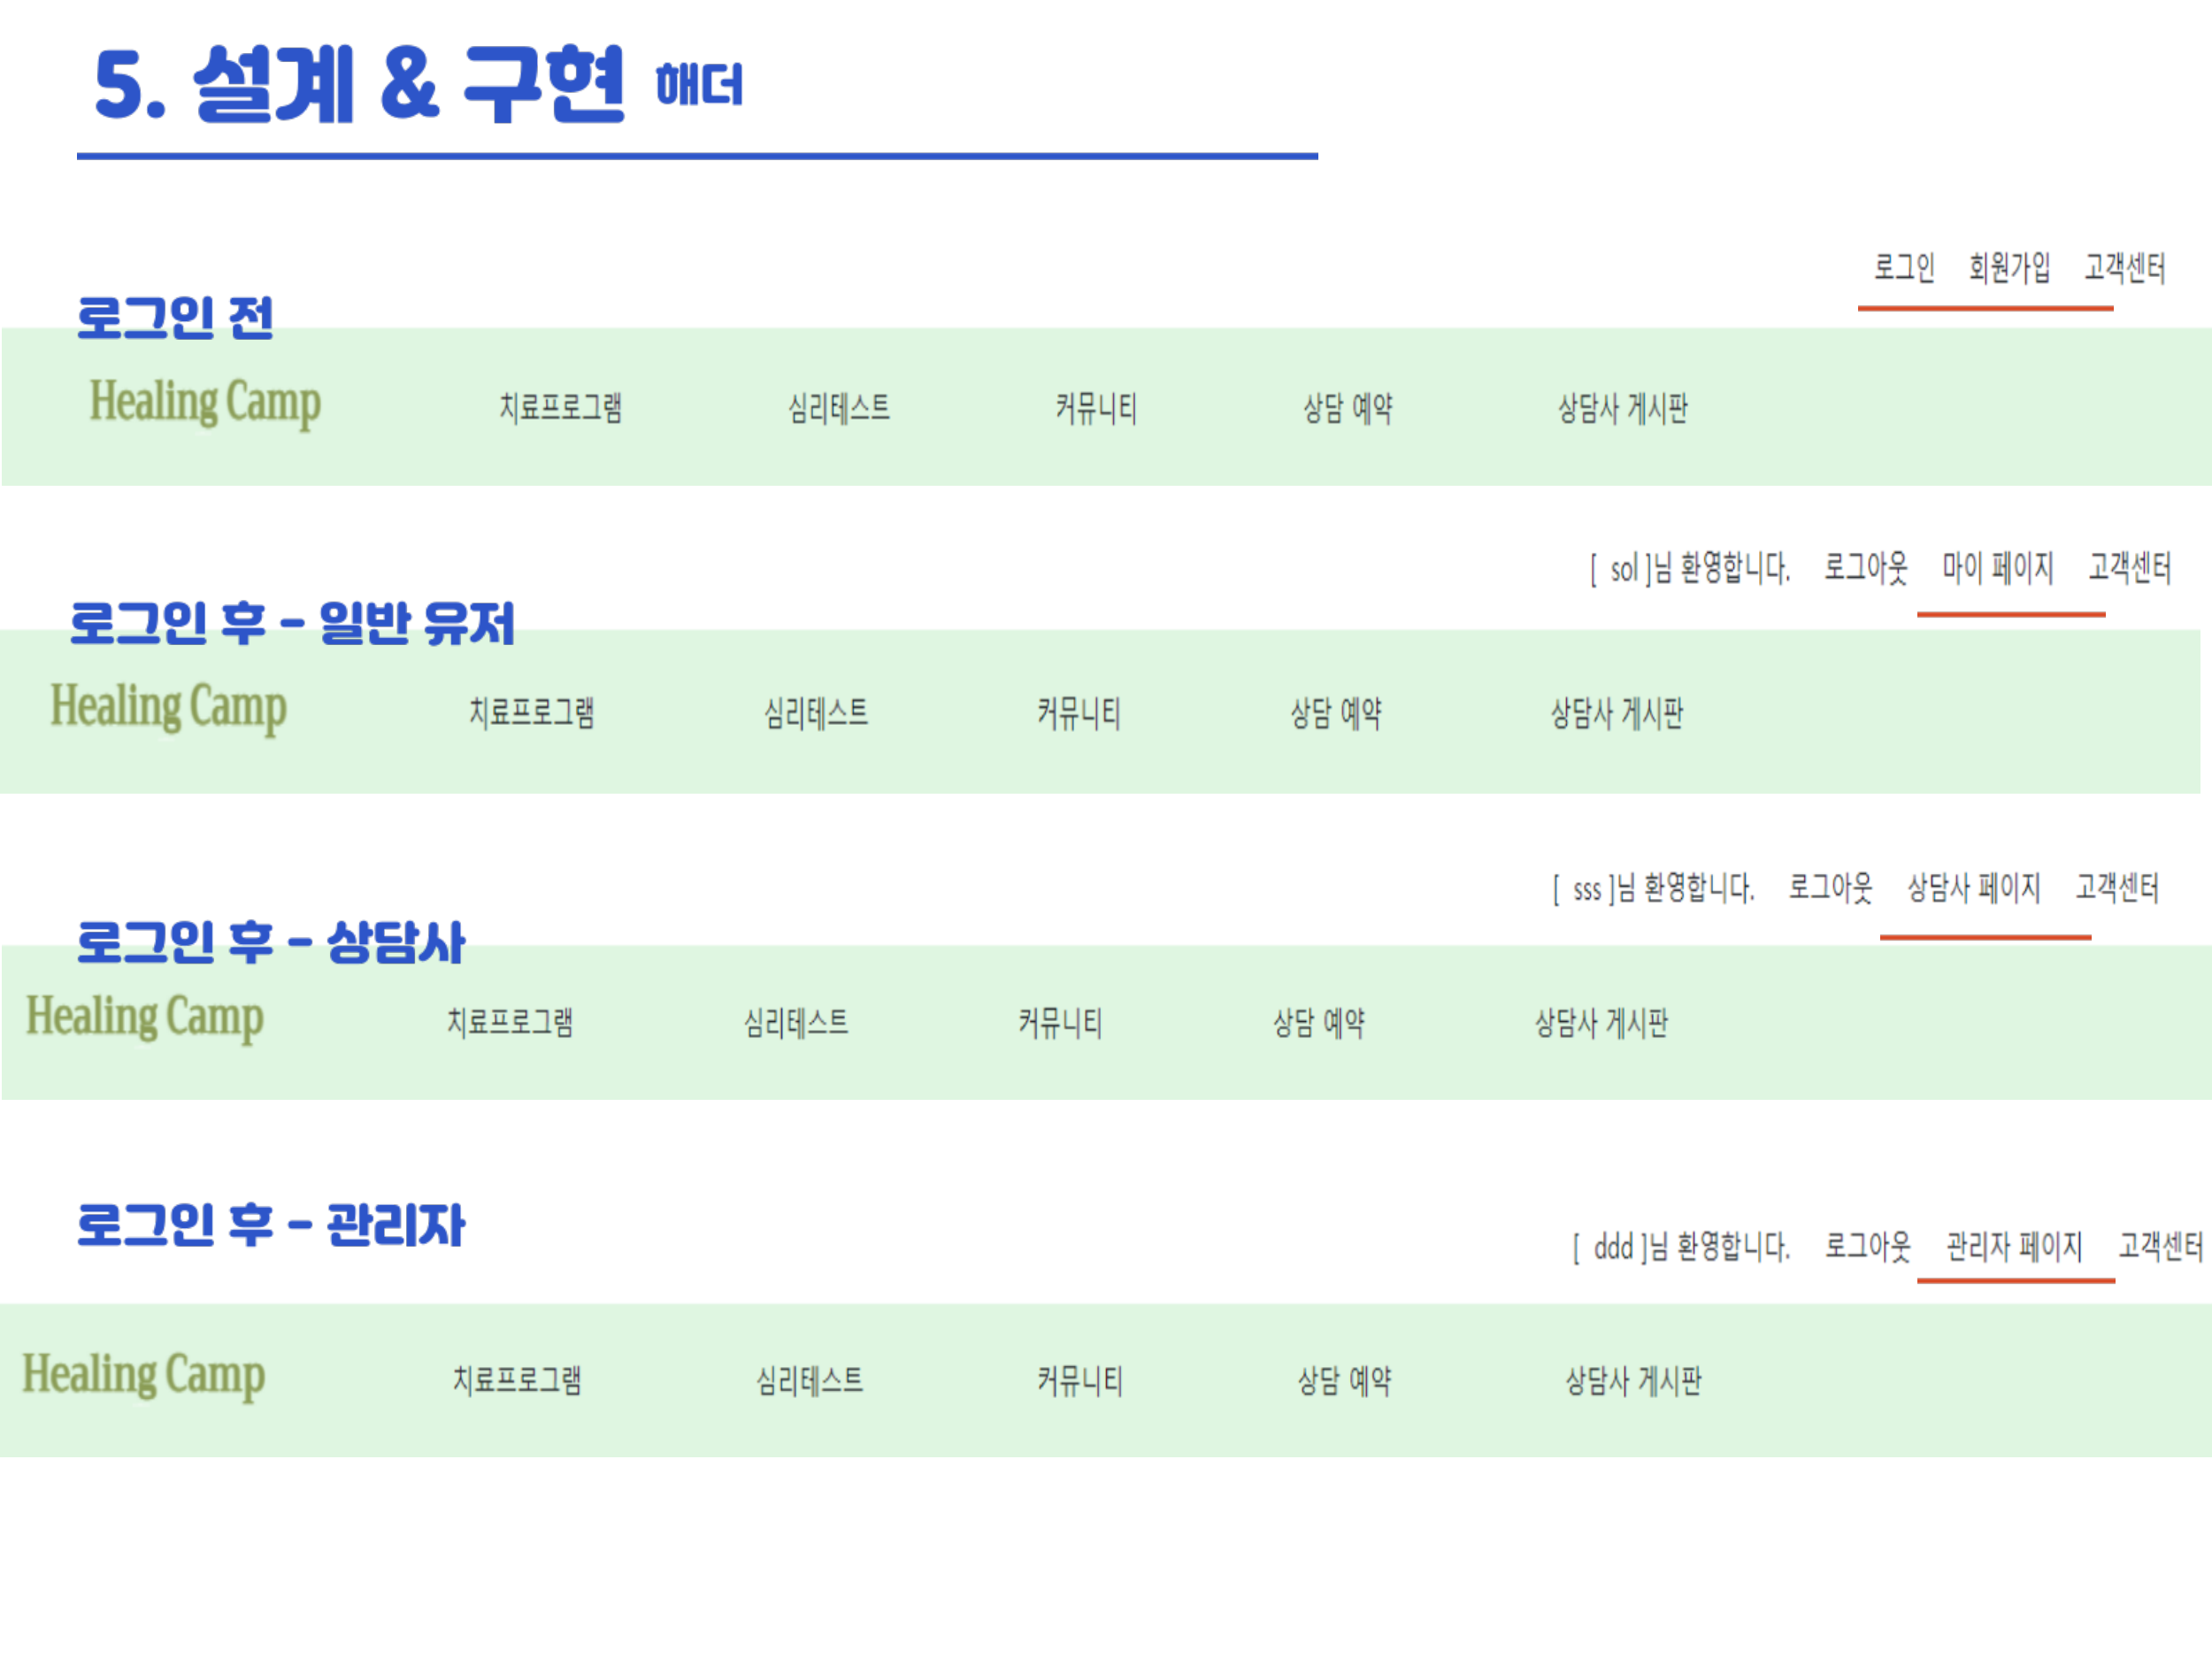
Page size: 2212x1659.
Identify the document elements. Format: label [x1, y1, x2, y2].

text_box [1858, 299, 2114, 319]
text_box [77, 143, 1318, 171]
text_box [1, 201, 2212, 486]
text_box [1880, 928, 2092, 948]
picture [77, 16, 768, 161]
text_box [0, 1188, 2212, 1458]
text_box [1, 829, 2212, 1100]
picture [70, 1186, 486, 1279]
picture [62, 584, 537, 677]
text_box [0, 520, 2201, 794]
text_box [1917, 604, 2106, 625]
picture [70, 279, 296, 372]
picture [70, 903, 486, 996]
text_box [1917, 1271, 2116, 1291]
